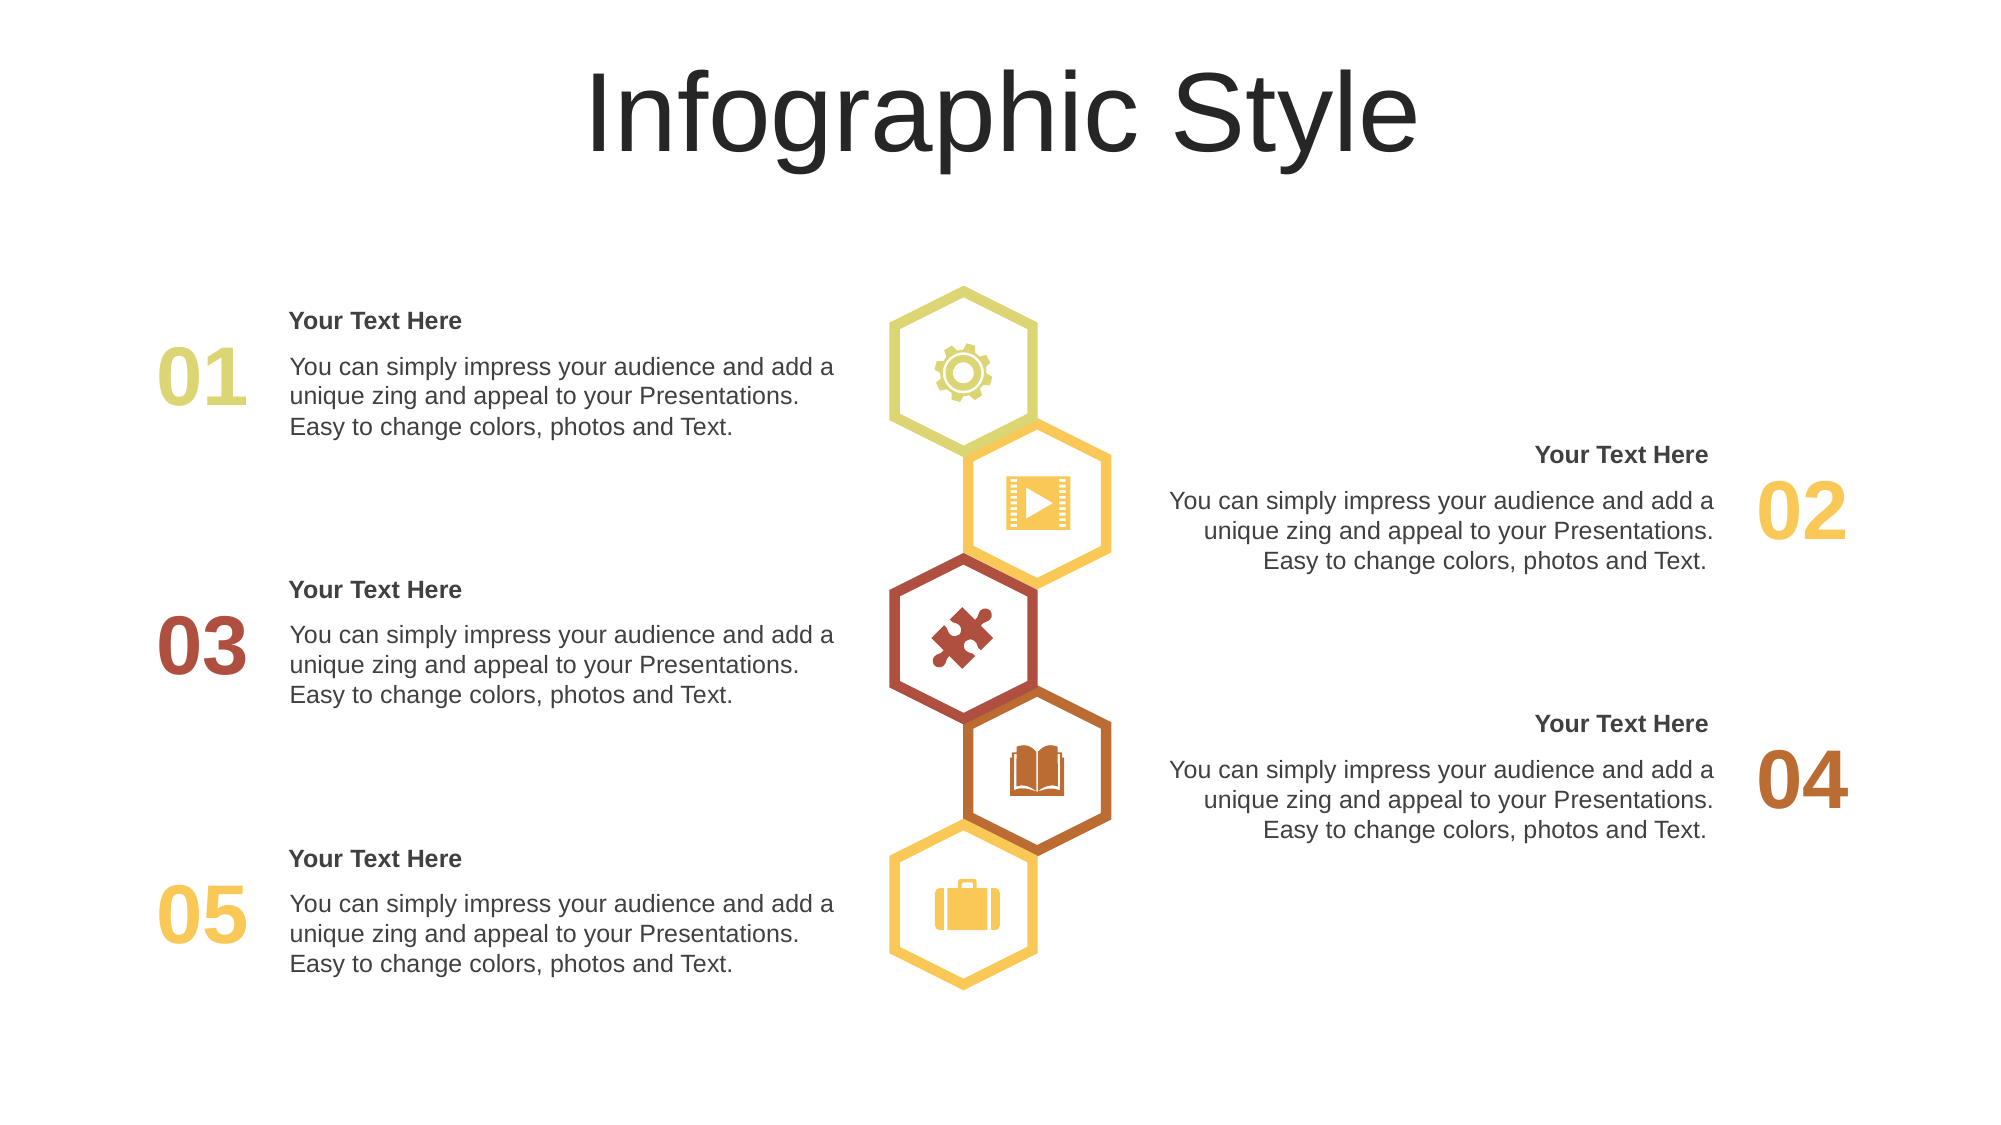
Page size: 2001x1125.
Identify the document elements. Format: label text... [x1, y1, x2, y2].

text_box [1134, 431, 1730, 584]
text_box 01 [140, 314, 265, 430]
list Infographic Style [53, 55, 1952, 175]
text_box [273, 835, 872, 987]
text_box 03 [140, 583, 265, 699]
text_box 02 [1740, 449, 1865, 565]
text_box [273, 566, 872, 718]
text_box 04 [1740, 718, 1865, 833]
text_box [1134, 700, 1730, 853]
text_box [894, 291, 1107, 985]
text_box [273, 297, 872, 449]
text_box 05 [140, 852, 265, 968]
